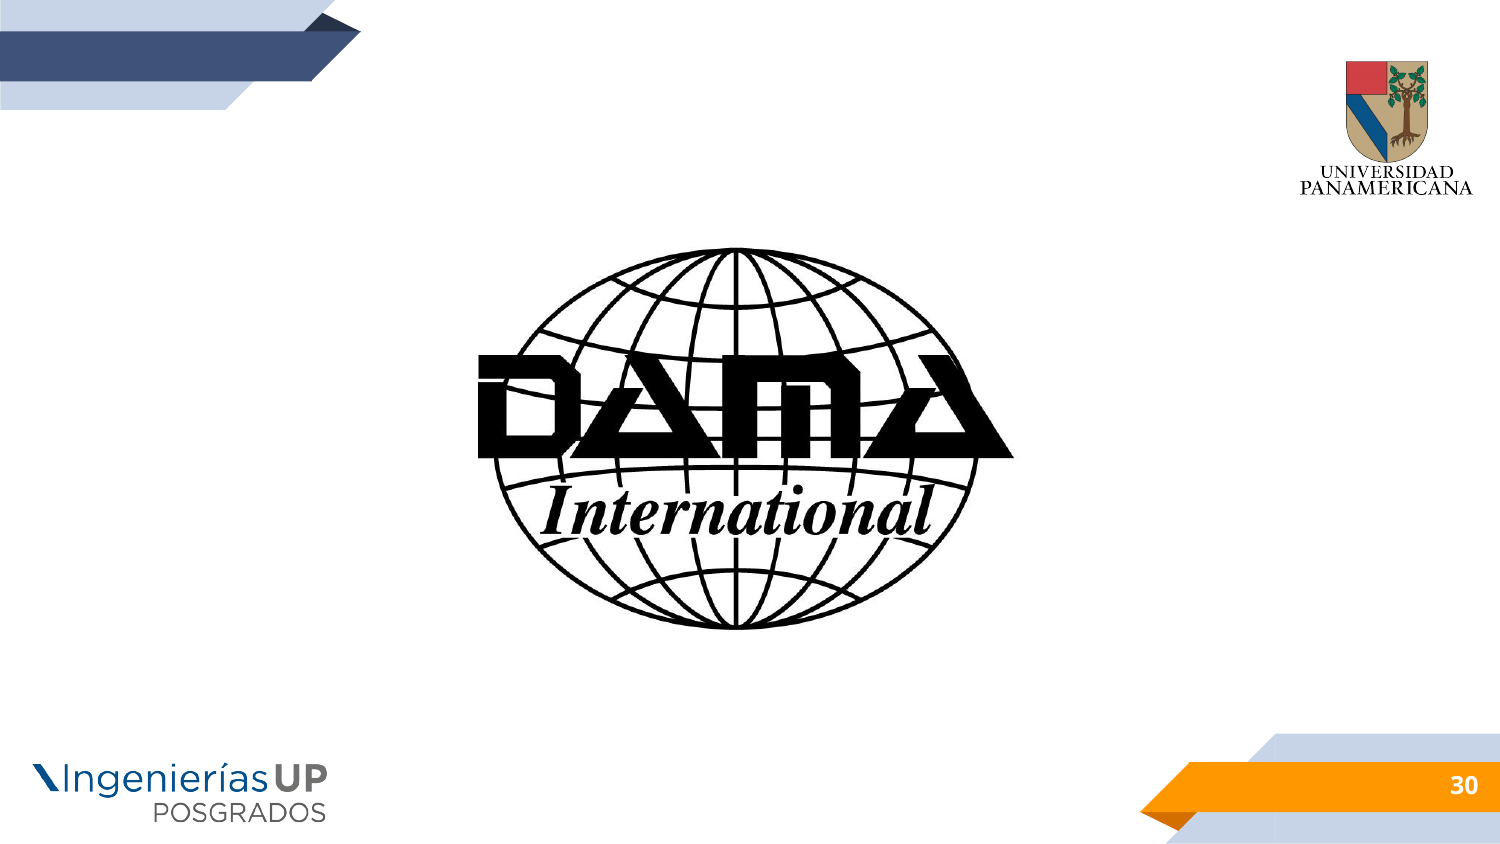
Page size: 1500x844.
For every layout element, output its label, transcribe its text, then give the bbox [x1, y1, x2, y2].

picture [15, 737, 344, 844]
picture [465, 162, 1024, 721]
slide_number 30 [1249, 760, 1494, 813]
picture [1286, 44, 1490, 210]
